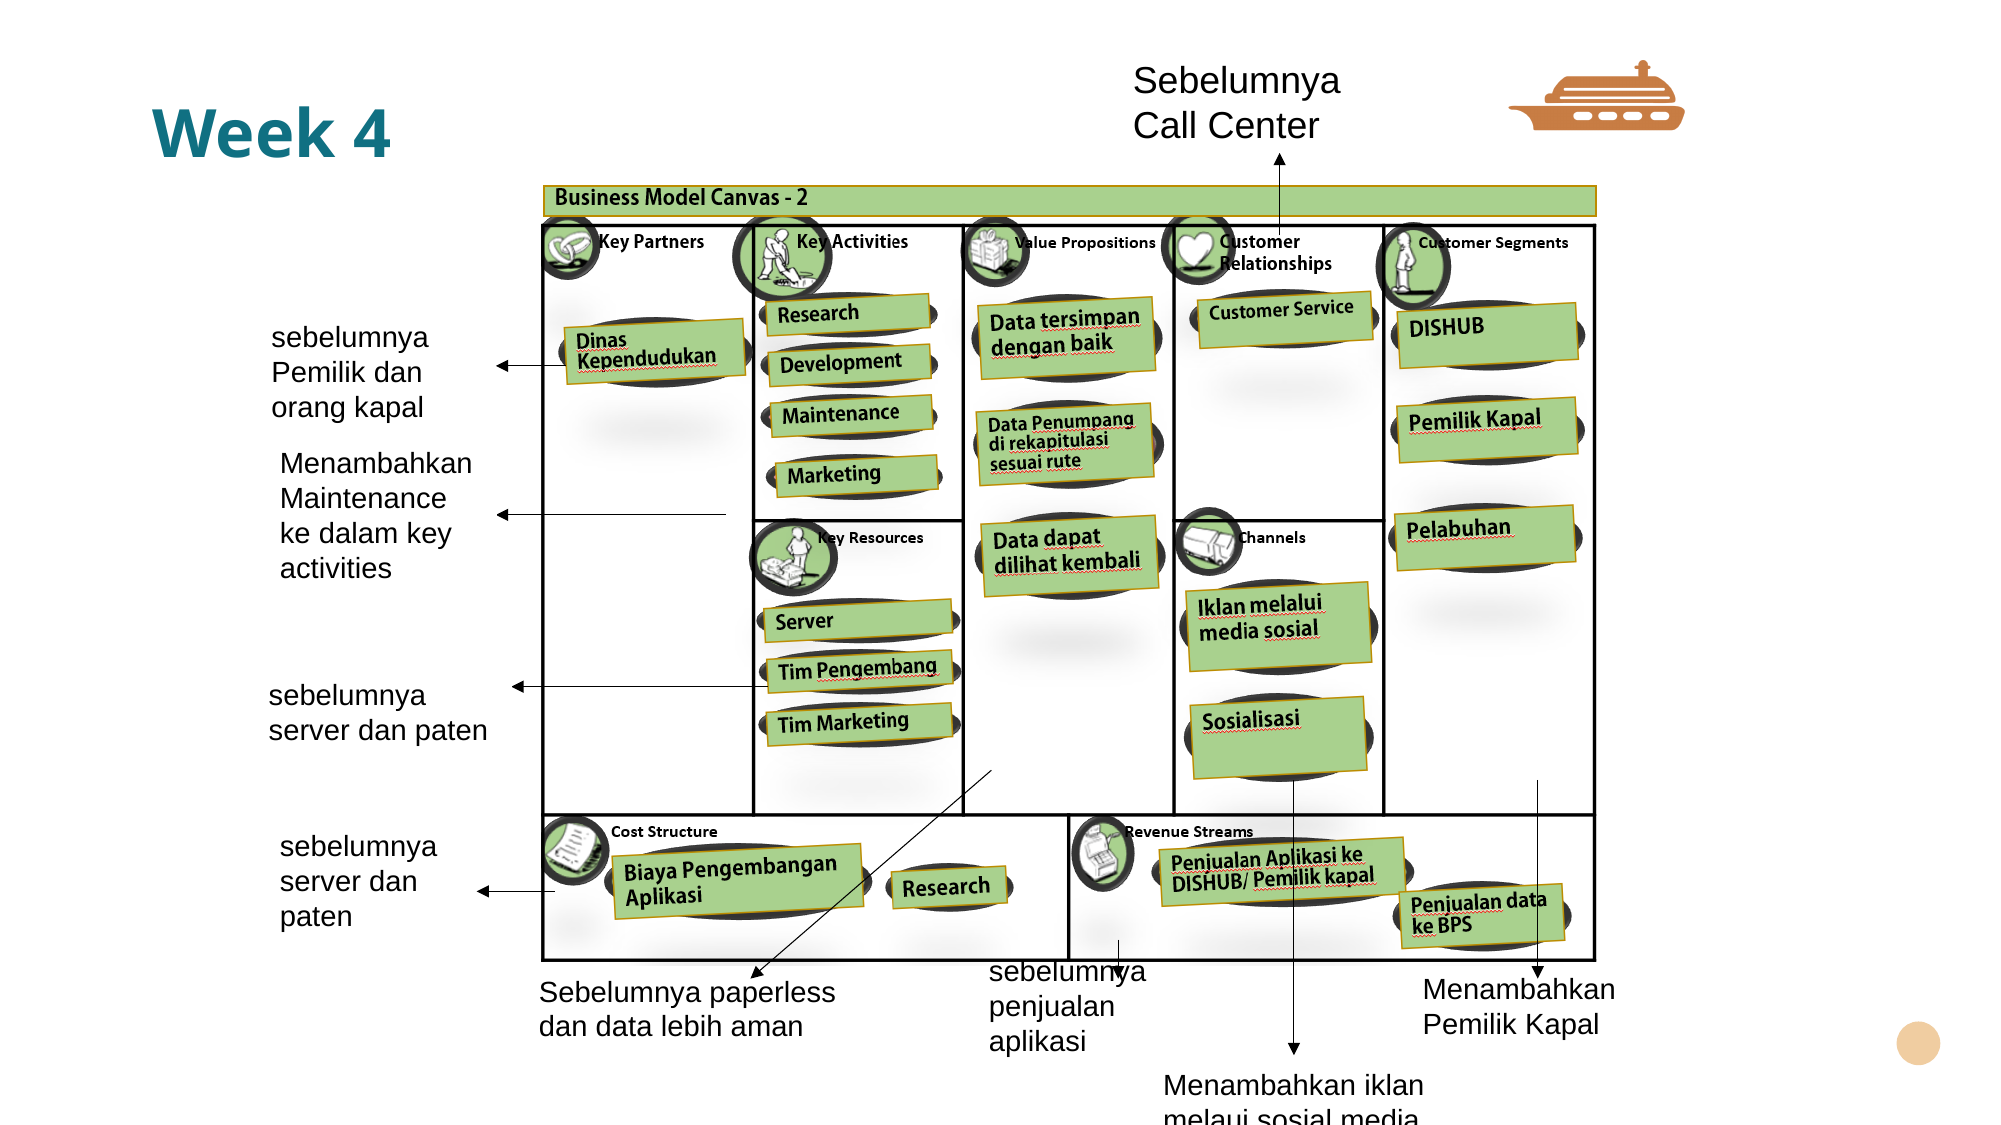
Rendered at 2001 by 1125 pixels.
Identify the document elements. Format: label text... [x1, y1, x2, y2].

picture [1484, 19, 1708, 171]
text_box Menambahkan Maintenance ke dalam key activities [264, 449, 497, 580]
text_box sebelumnya penjualan aplikasi [973, 982, 1235, 1028]
text_box sebelumnya server dan paten [253, 651, 512, 771]
text_box sebelumnya server dan paten [264, 820, 490, 941]
text_box Menambahkan Pemilik Kapal [1407, 982, 1668, 1028]
picture [541, 182, 1599, 966]
text_box Sebelumnya paperless dan data lebih aman [523, 985, 882, 1031]
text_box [750, 770, 992, 979]
text_box sebelumnya Pemilik dan orang kapal [256, 324, 490, 418]
title Week 4 [137, 26, 1863, 245]
text_box Menambahkan iklan melaui sosial media [1147, 1078, 1442, 1125]
